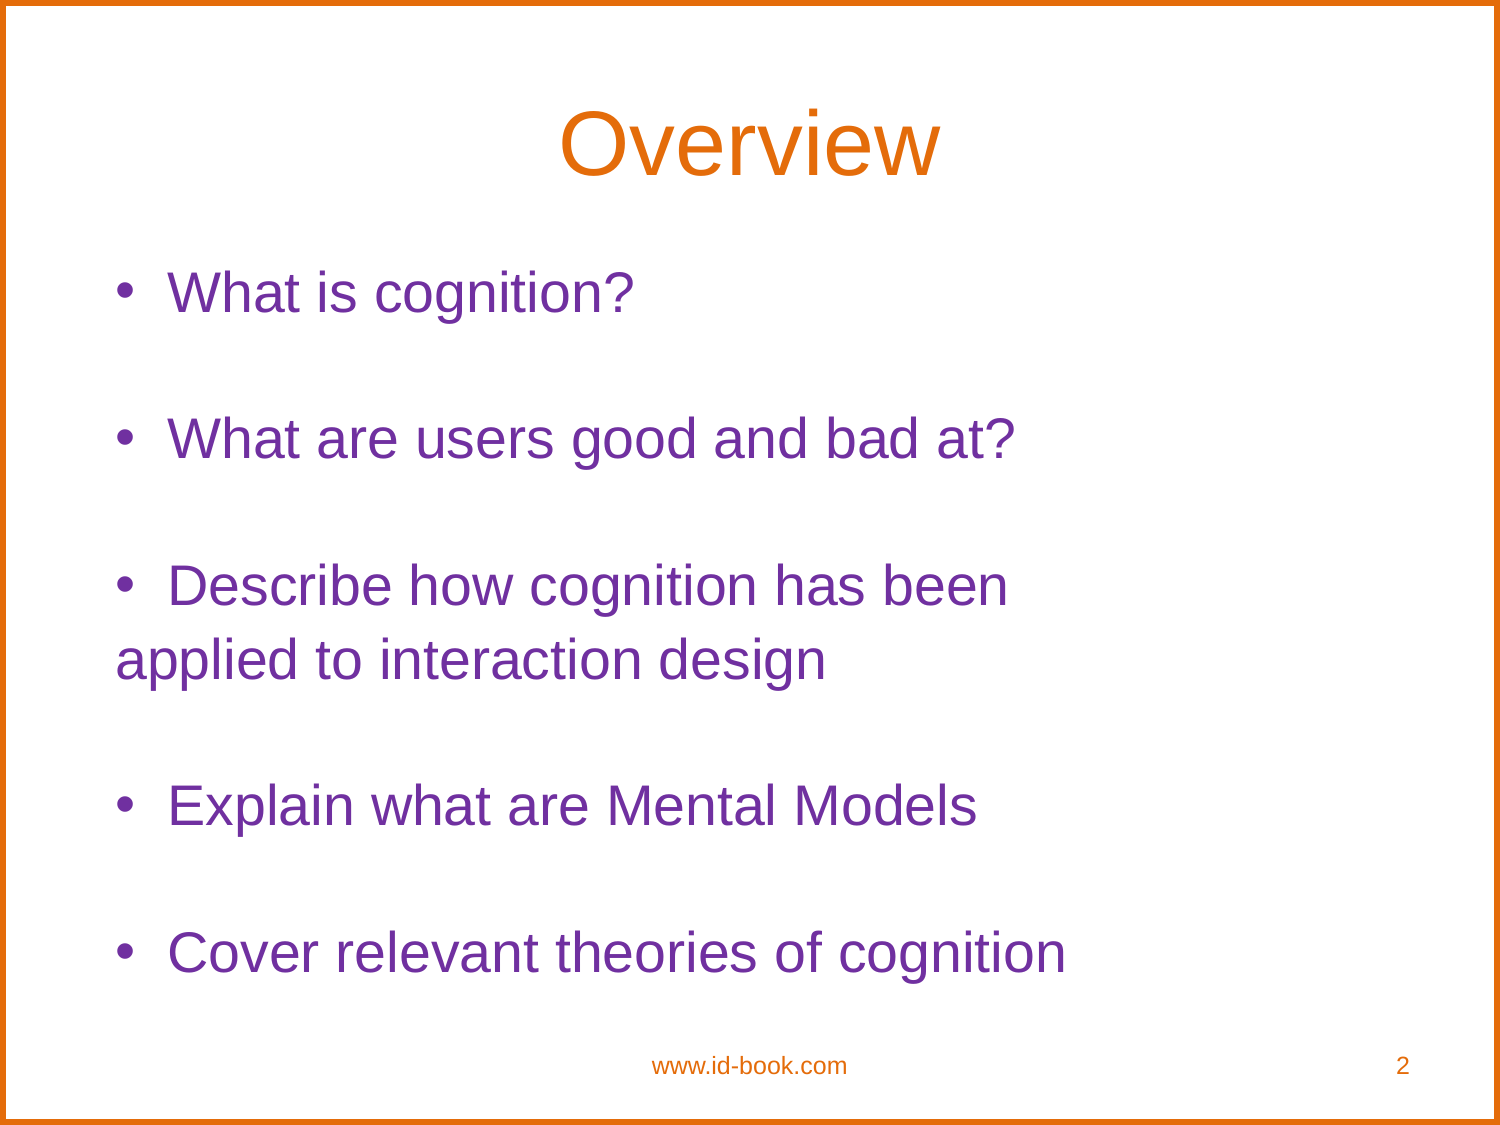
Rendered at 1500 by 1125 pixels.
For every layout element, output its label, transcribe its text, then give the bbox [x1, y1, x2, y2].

footer www.id-book.com [512, 1042, 988, 1103]
title Overview [75, 45, 1425, 233]
slide_number 2 [1074, 1042, 1425, 1103]
list What is cognition? What are users good and bad at? Describe how cognition has been applied to interaction design Explain what are Mental Models Cover relevant theories of cognition [100, 255, 1451, 998]
